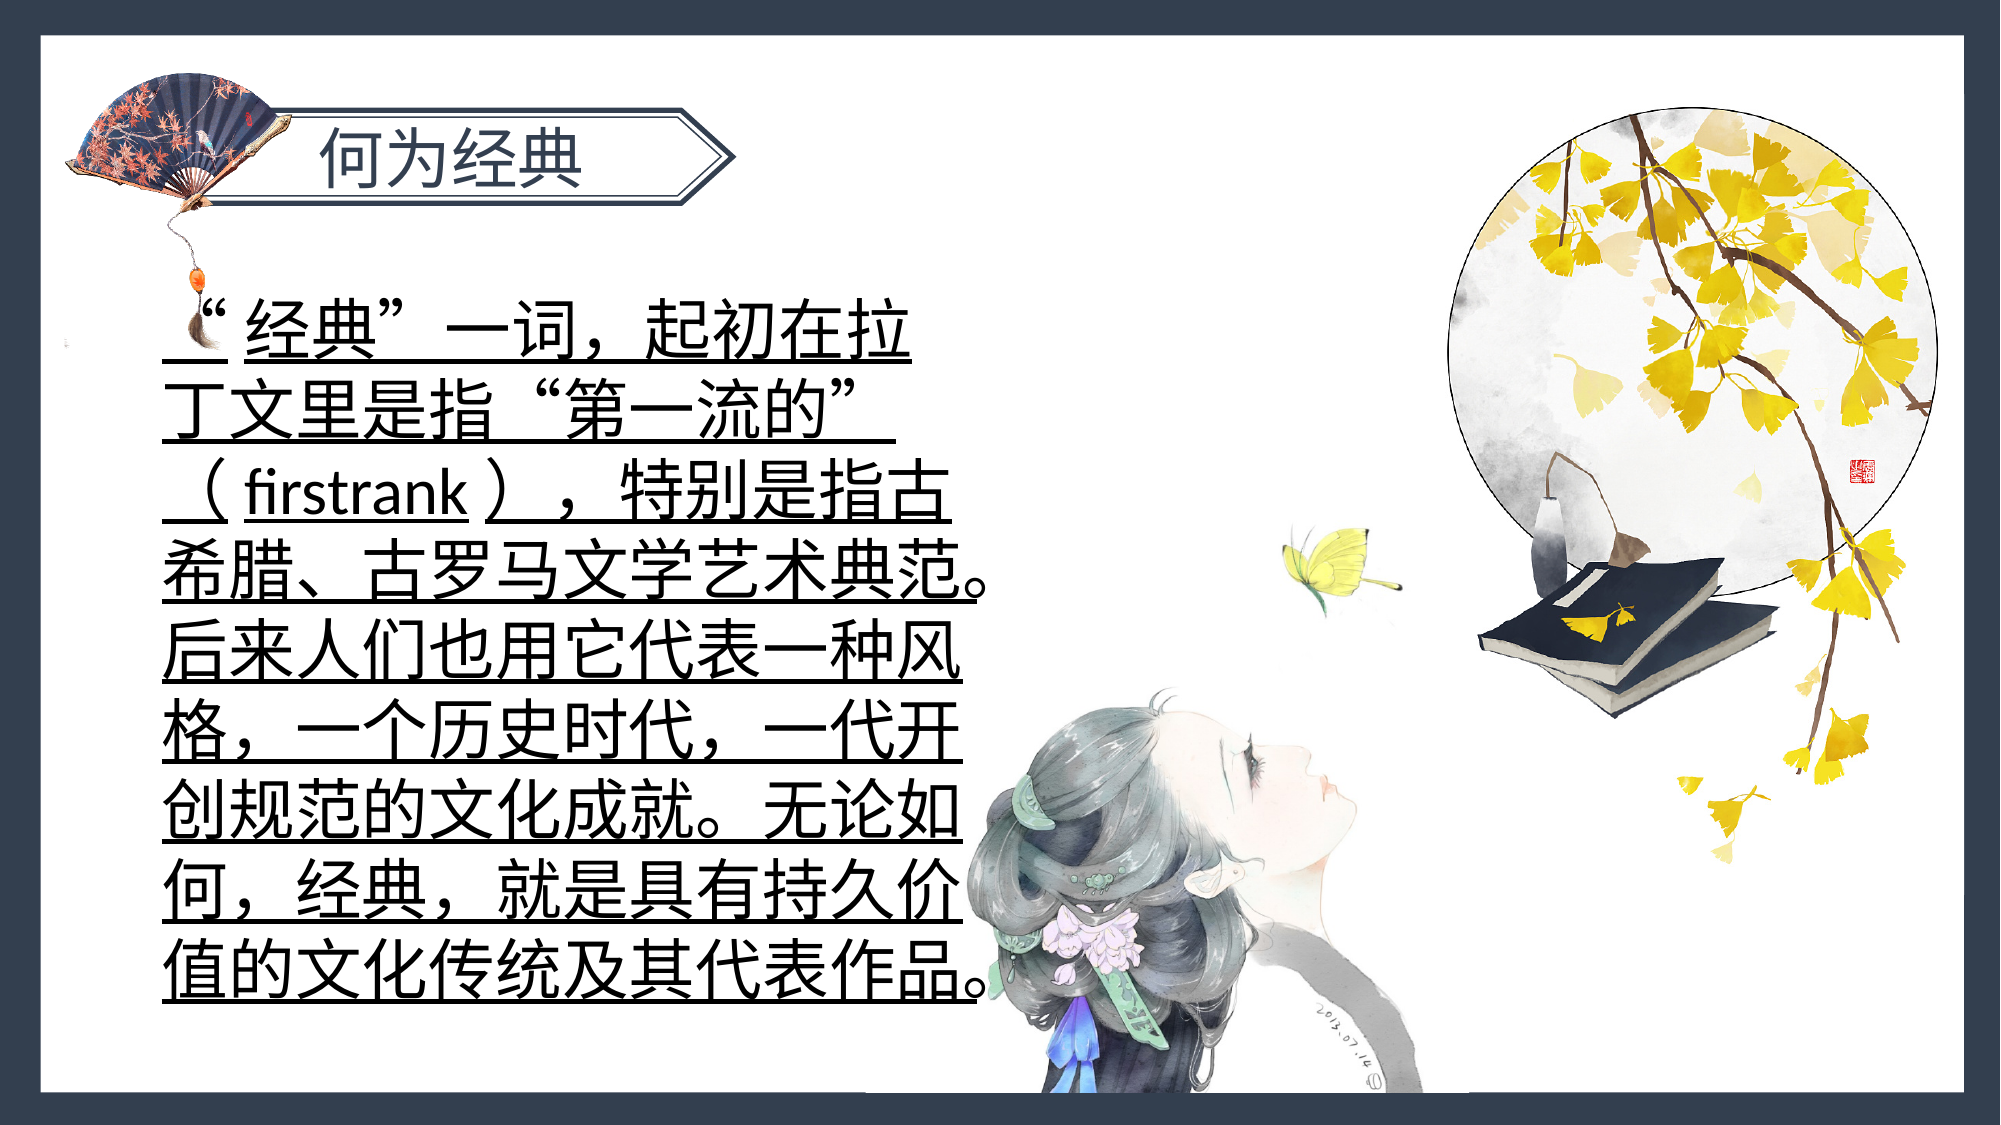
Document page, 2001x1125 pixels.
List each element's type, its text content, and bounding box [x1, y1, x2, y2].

picture [64, 48, 303, 351]
text_box “经典”一词，起初在拉丁文里是指“第一流的”（firstrank），特别是指古希腊、古罗马文学艺术典范。后来人们也用它代表一种风格，一个历史时代，一代开创规范的文化成就。无论如何，经典，就是具有持久价值的文化传统及其代表作品。 [146, 280, 992, 1015]
text_box 何为经典 [303, 109, 808, 204]
text_box [39, 34, 1965, 1093]
picture [865, 94, 1965, 1093]
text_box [303, 110, 733, 204]
